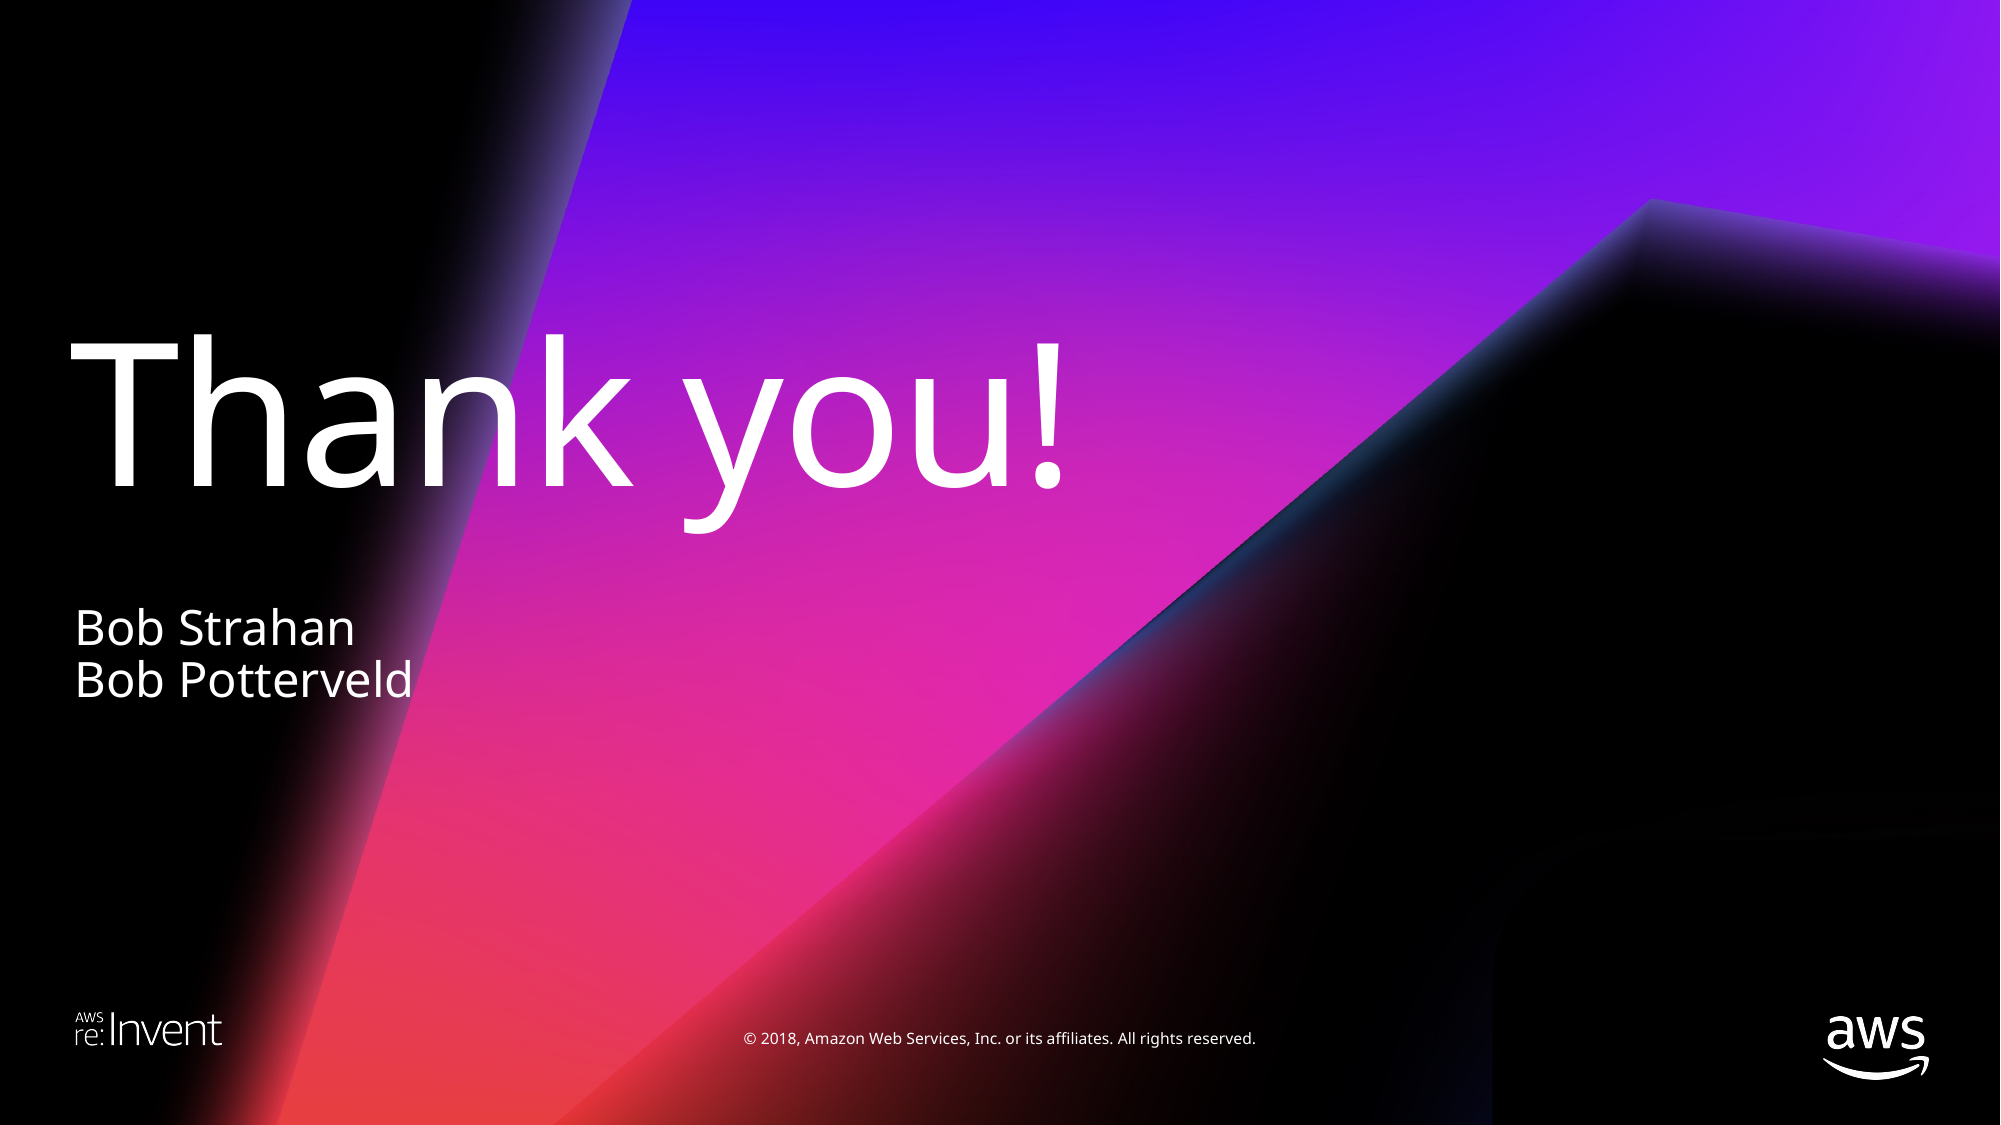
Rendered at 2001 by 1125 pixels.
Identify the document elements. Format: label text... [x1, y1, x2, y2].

list Bob Strahan Bob Potterveld [44, 578, 883, 807]
picture [1823, 1016, 1929, 1080]
picture [0, 0, 2000, 1125]
